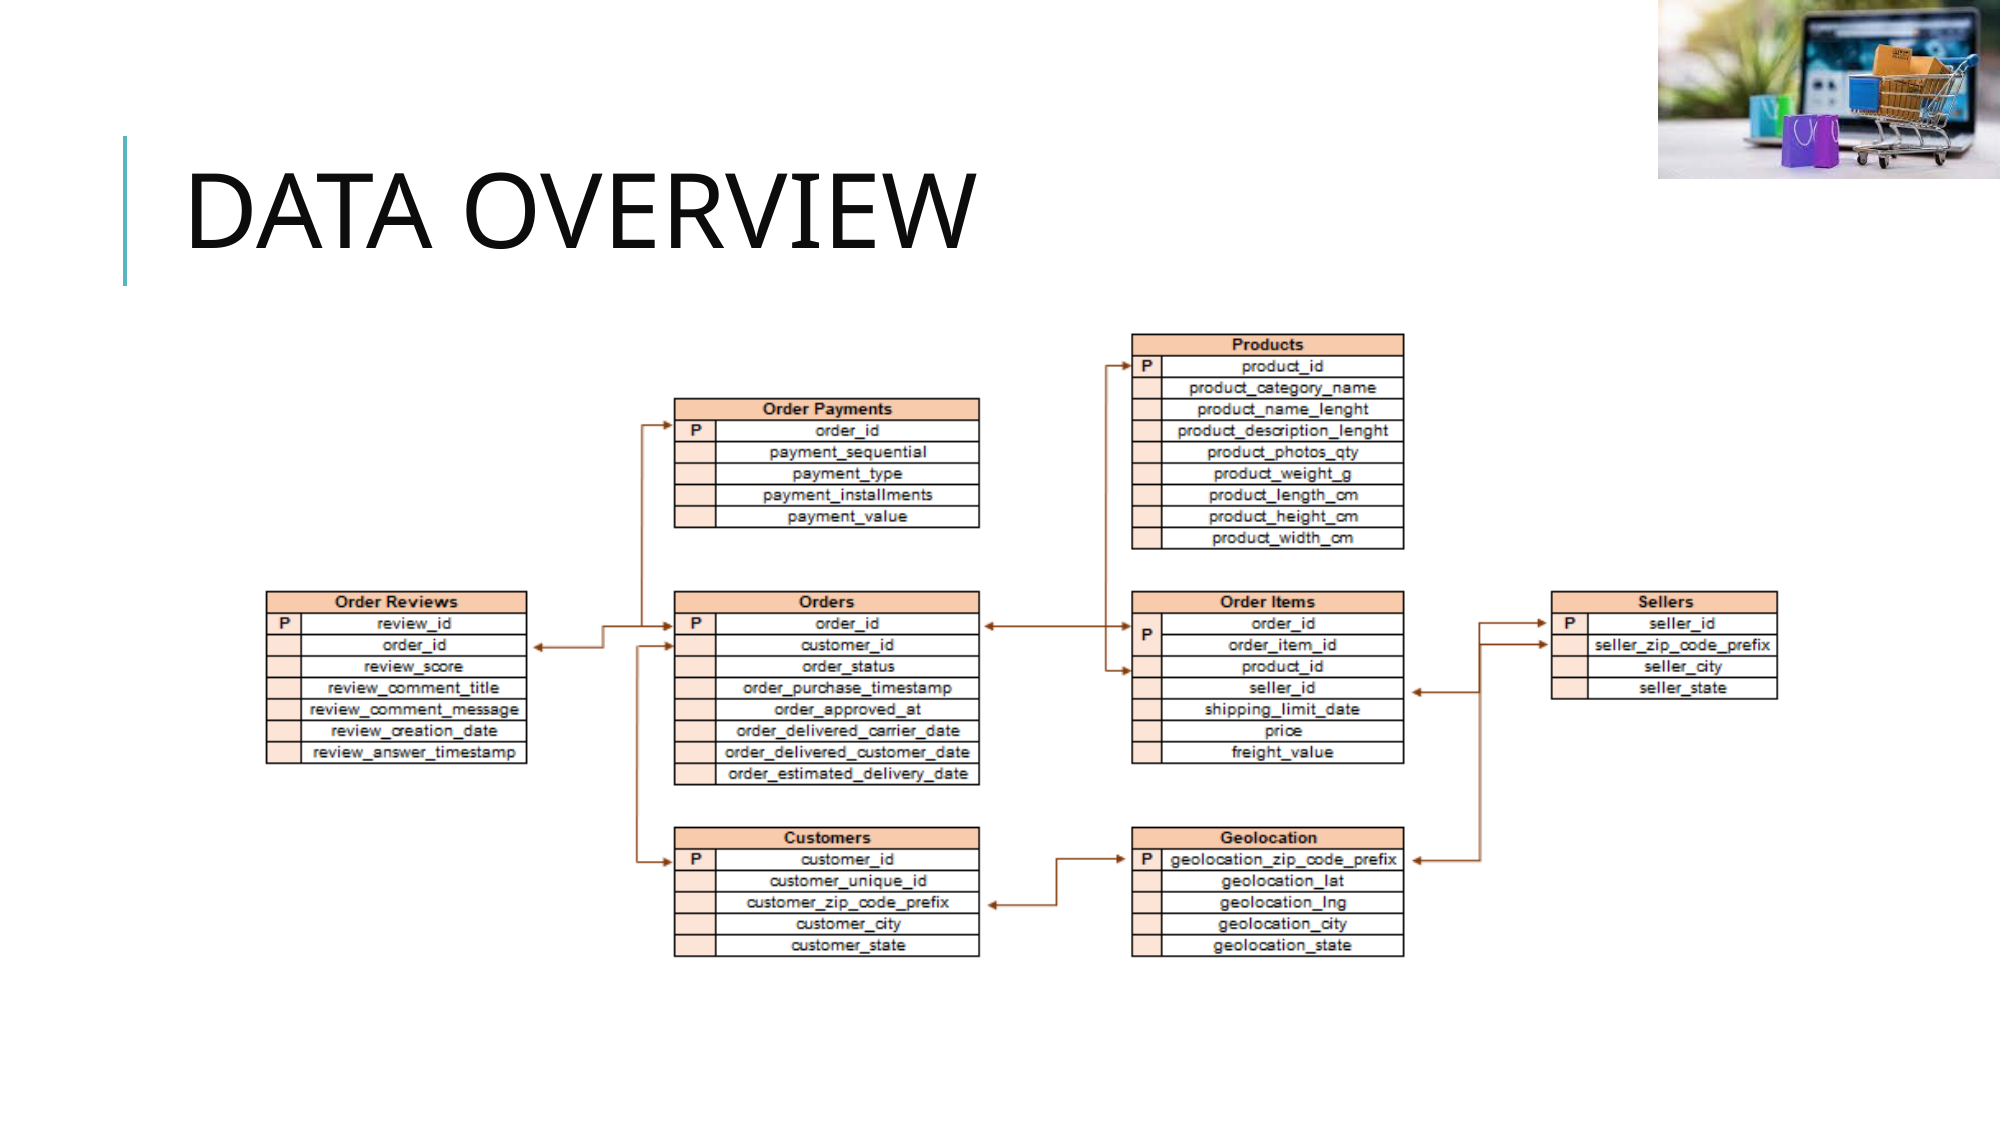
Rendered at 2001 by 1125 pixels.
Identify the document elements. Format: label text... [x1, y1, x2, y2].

title DATA OVERVIEW [168, 96, 1763, 342]
picture [219, 324, 1883, 987]
picture [1658, 0, 2000, 180]
